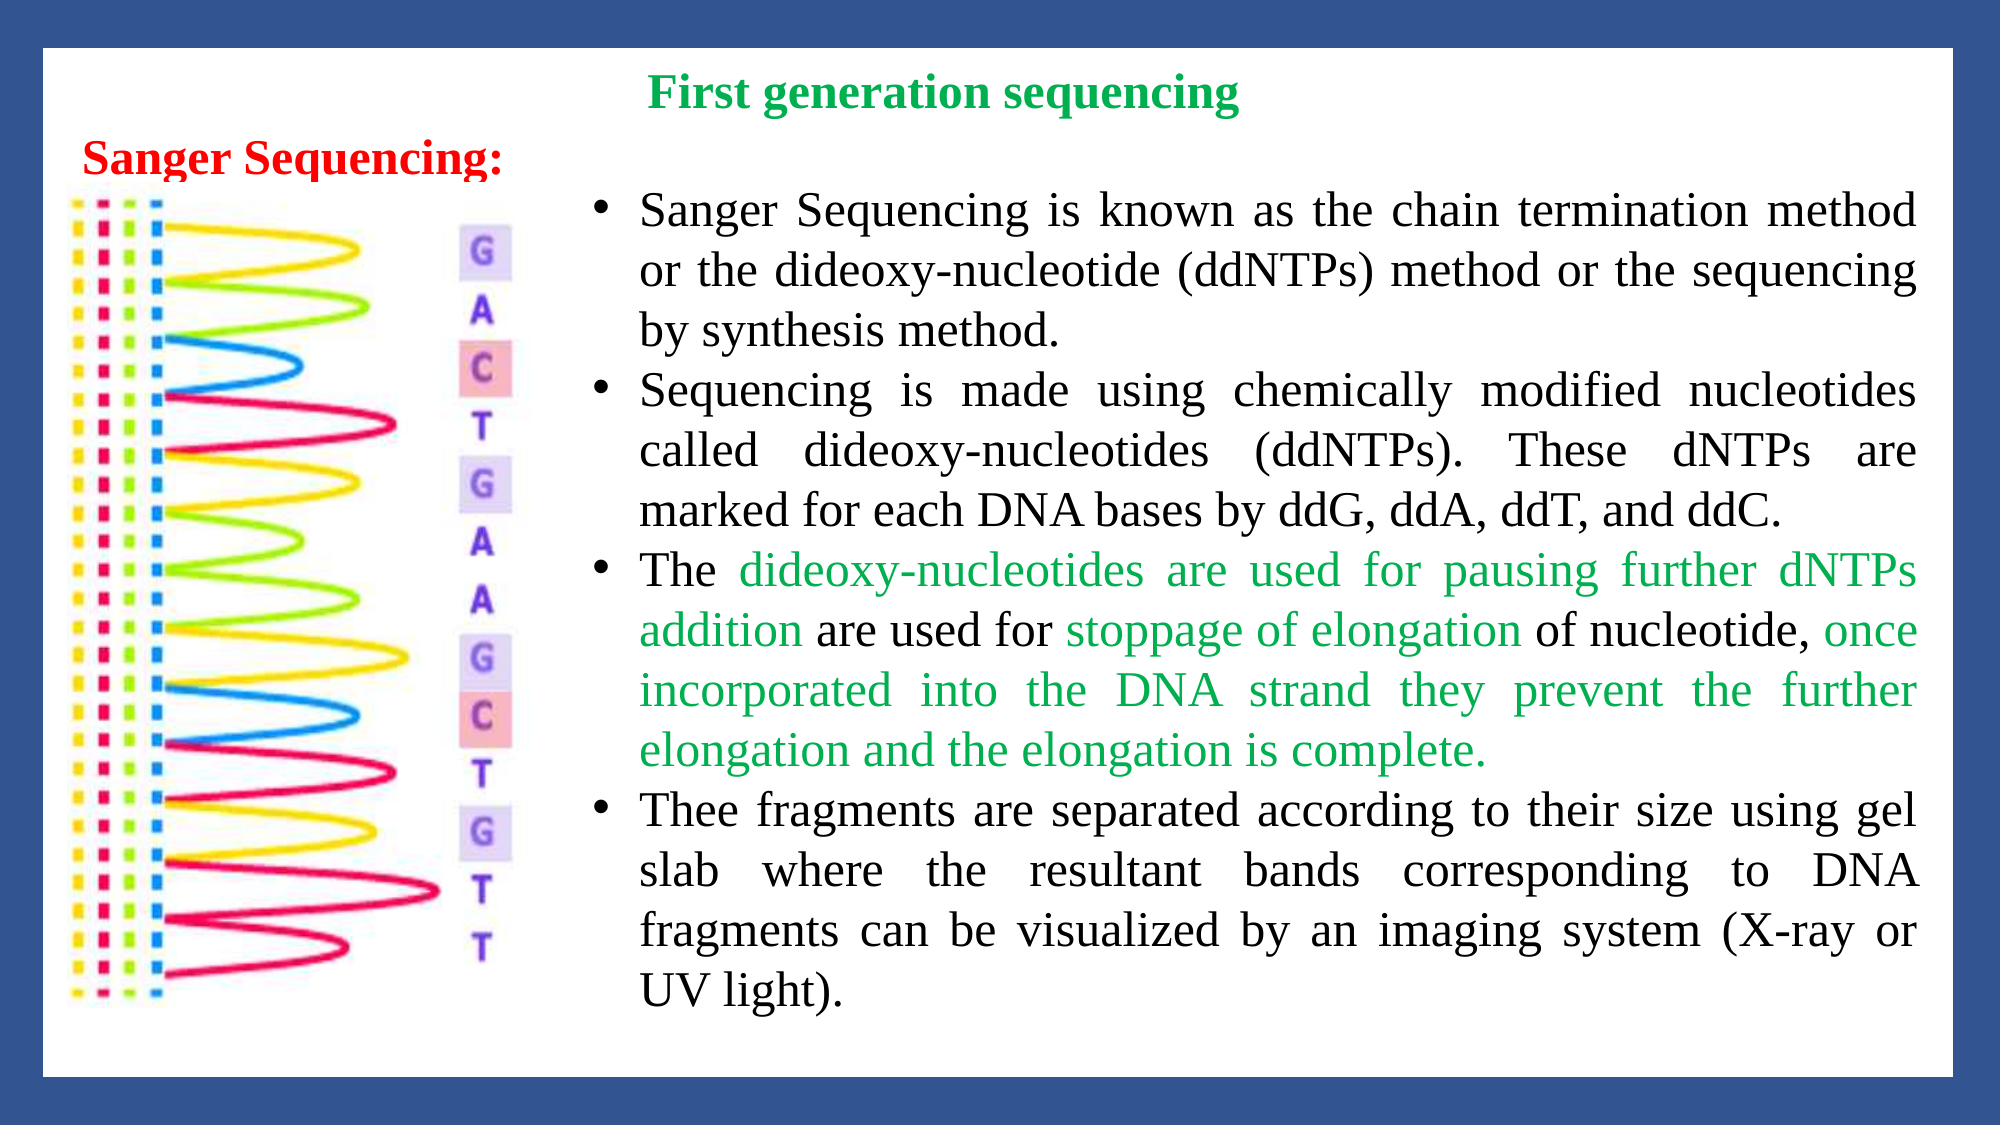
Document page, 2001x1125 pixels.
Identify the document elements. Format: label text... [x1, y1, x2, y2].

text_box First generation sequencing [632, 51, 1355, 127]
picture [67, 182, 535, 1008]
text_box Sanger Sequencing: [67, 116, 616, 192]
text_box [17, 22, 1979, 1103]
text_box Sanger Sequencing is known as the chain termination method or the dideoxy-nucleotide (ddNTPs) method or the sequencing by synthesis method. Sequencing is made using chemically modified nucleotides called dideoxy-nucleotides (ddNTPs). These dNTPs are marked for each DNA bases by ddG, ddA, ddT, and ddC. The dideoxy-nucleotides are used for pausing further dNTPs addition are used for stoppage of elongation of nucleotide, once incorporated into the DNA strand they prevent the further elongation and the elongation is complete. Thee fragments are separated according to their size using gel slab where the resultant bands corresponding to DNA fragments can be visualized by an imaging system (X-ray or UV light). [577, 168, 1933, 1024]
